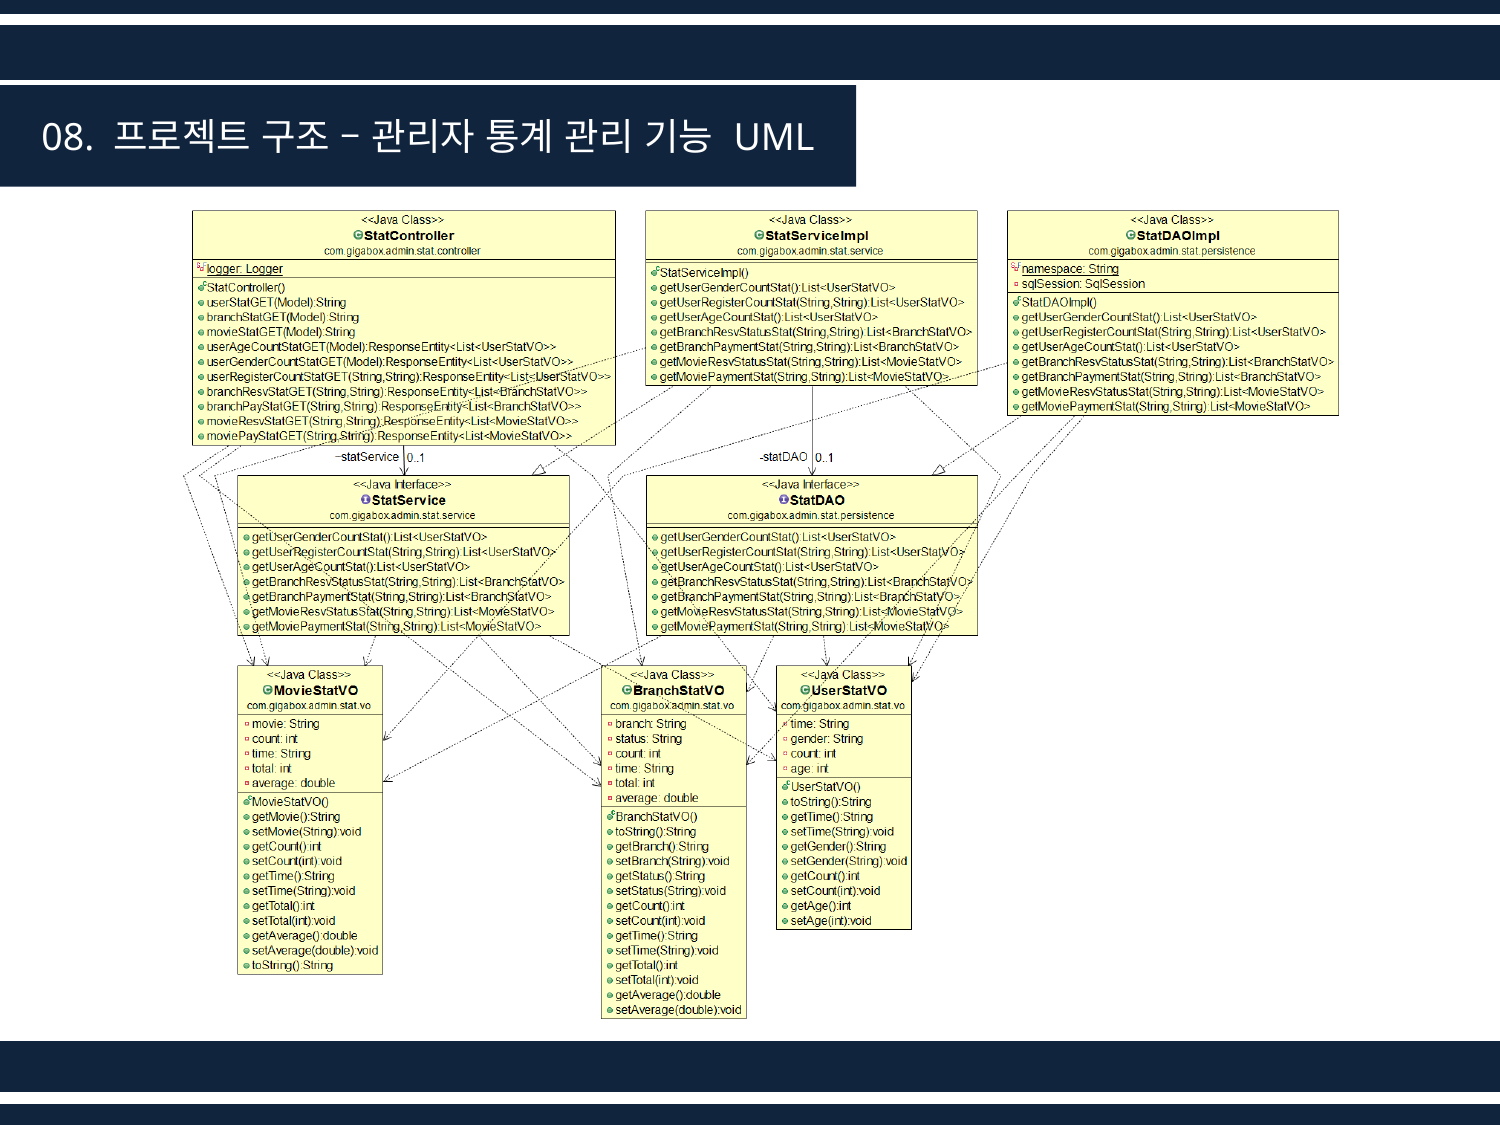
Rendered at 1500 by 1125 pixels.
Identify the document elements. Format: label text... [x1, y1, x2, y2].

text_box [0, 14, 1500, 25]
text_box [0, 1092, 1500, 1104]
text_box [0, 80, 1500, 1041]
text_box 08. 프로젝트 구조 – 관리자 통계 관리 기능 UML [0, 83, 858, 189]
picture [182, 207, 1341, 1021]
